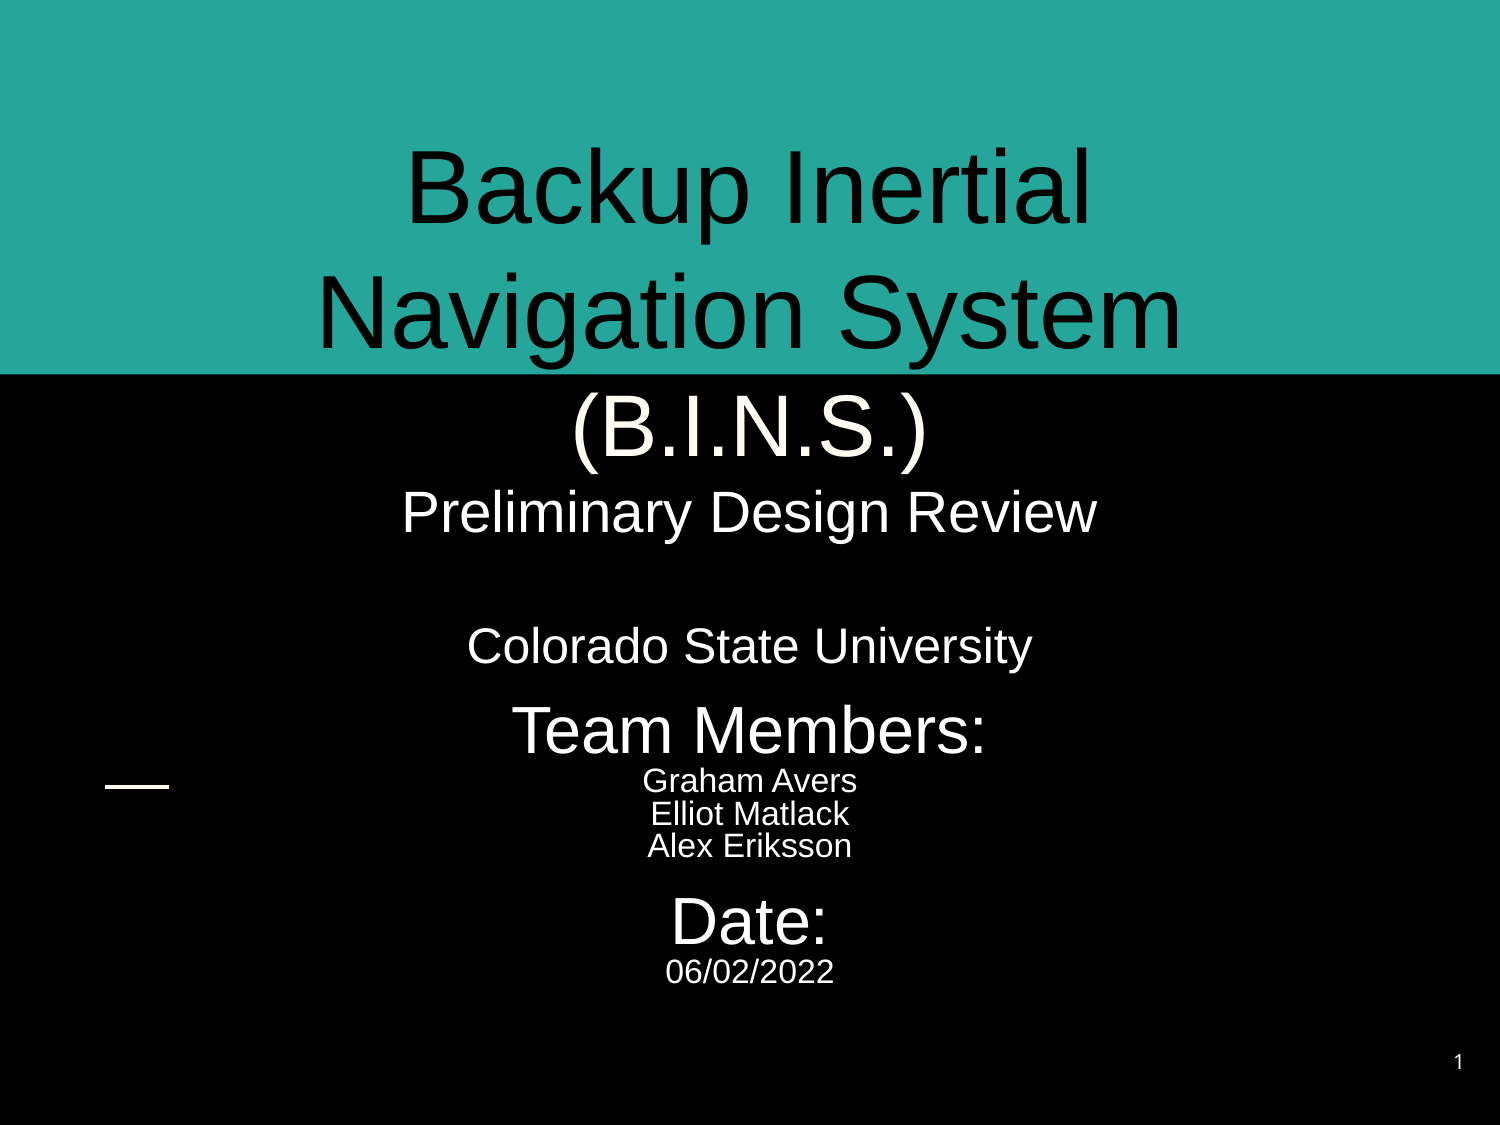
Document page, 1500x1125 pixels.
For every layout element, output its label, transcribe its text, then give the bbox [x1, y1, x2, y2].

title Backup Inertial Navigation System (B.I.N.S.) Preliminary Design Review [112, 83, 1388, 580]
subtitle Colorado State University Team Members: Graham Avers Elliot Matlack Alex Eriksson Date: 06/02/2022 [225, 606, 1275, 1033]
slide_number ‹#› [1389, 1019, 1480, 1106]
